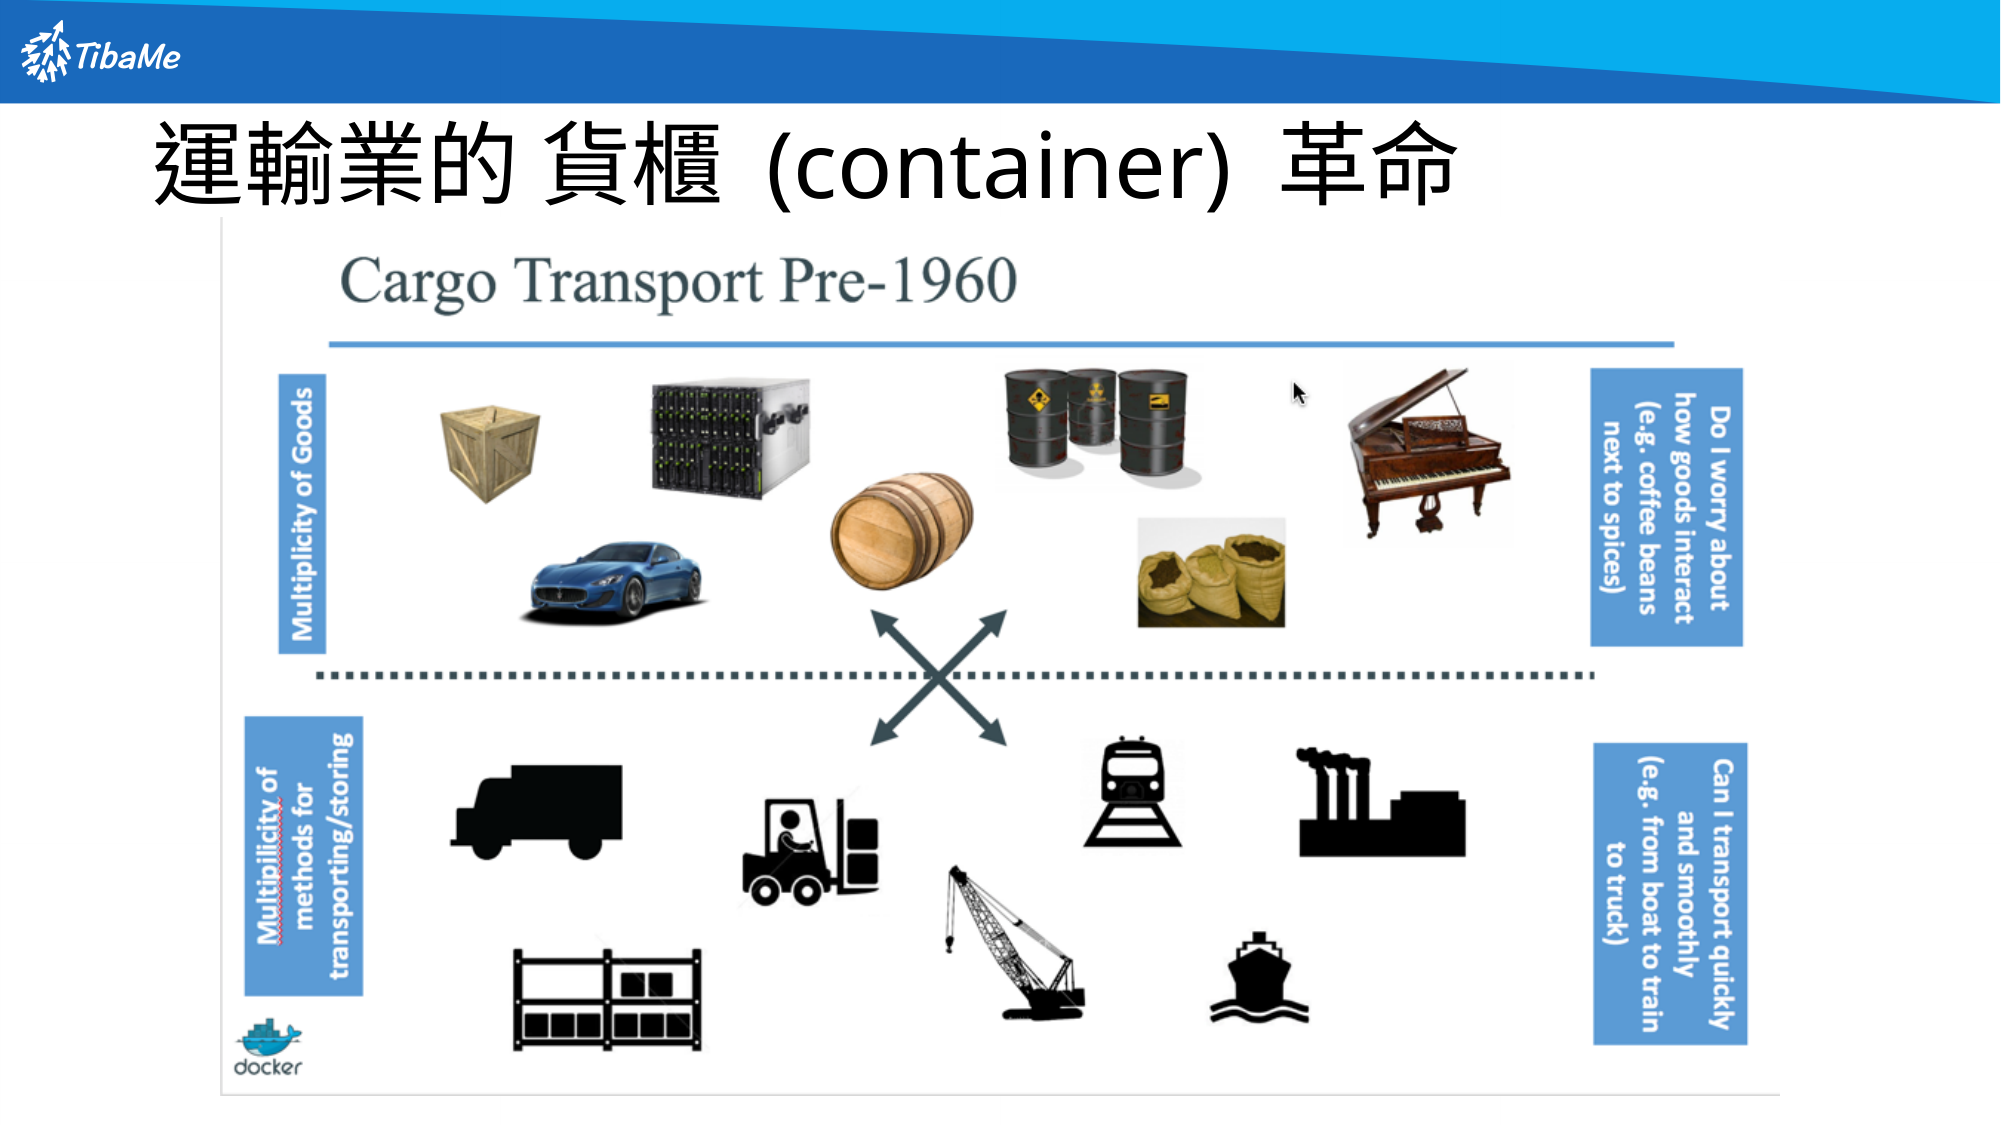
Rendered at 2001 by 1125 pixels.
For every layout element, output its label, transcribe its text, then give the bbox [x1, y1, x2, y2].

title 運輸業的 貨櫃 (container) 革命 [137, 59, 1863, 278]
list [220, 217, 1780, 1096]
picture [0, 0, 2001, 1125]
